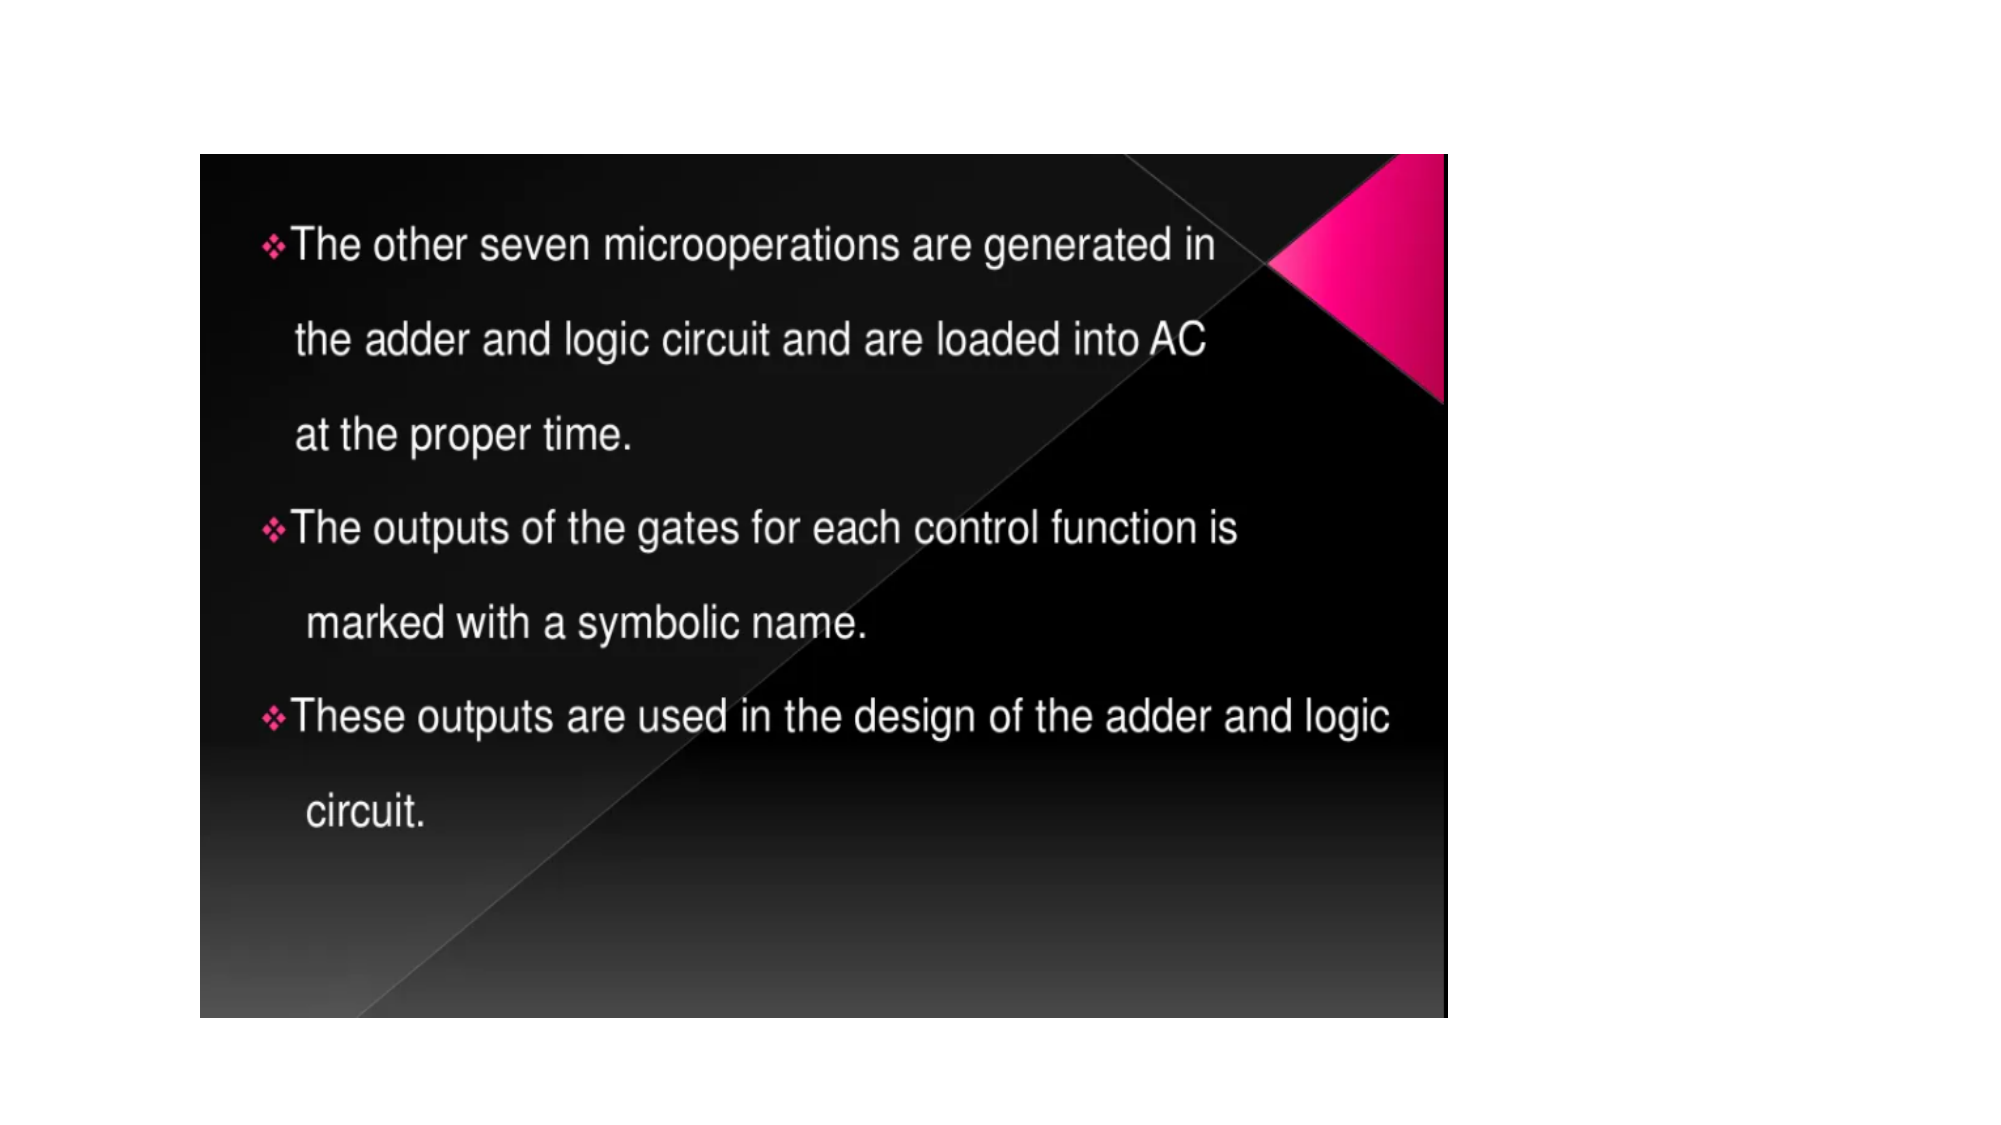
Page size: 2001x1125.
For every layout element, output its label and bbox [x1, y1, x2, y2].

list [199, 154, 1448, 1018]
